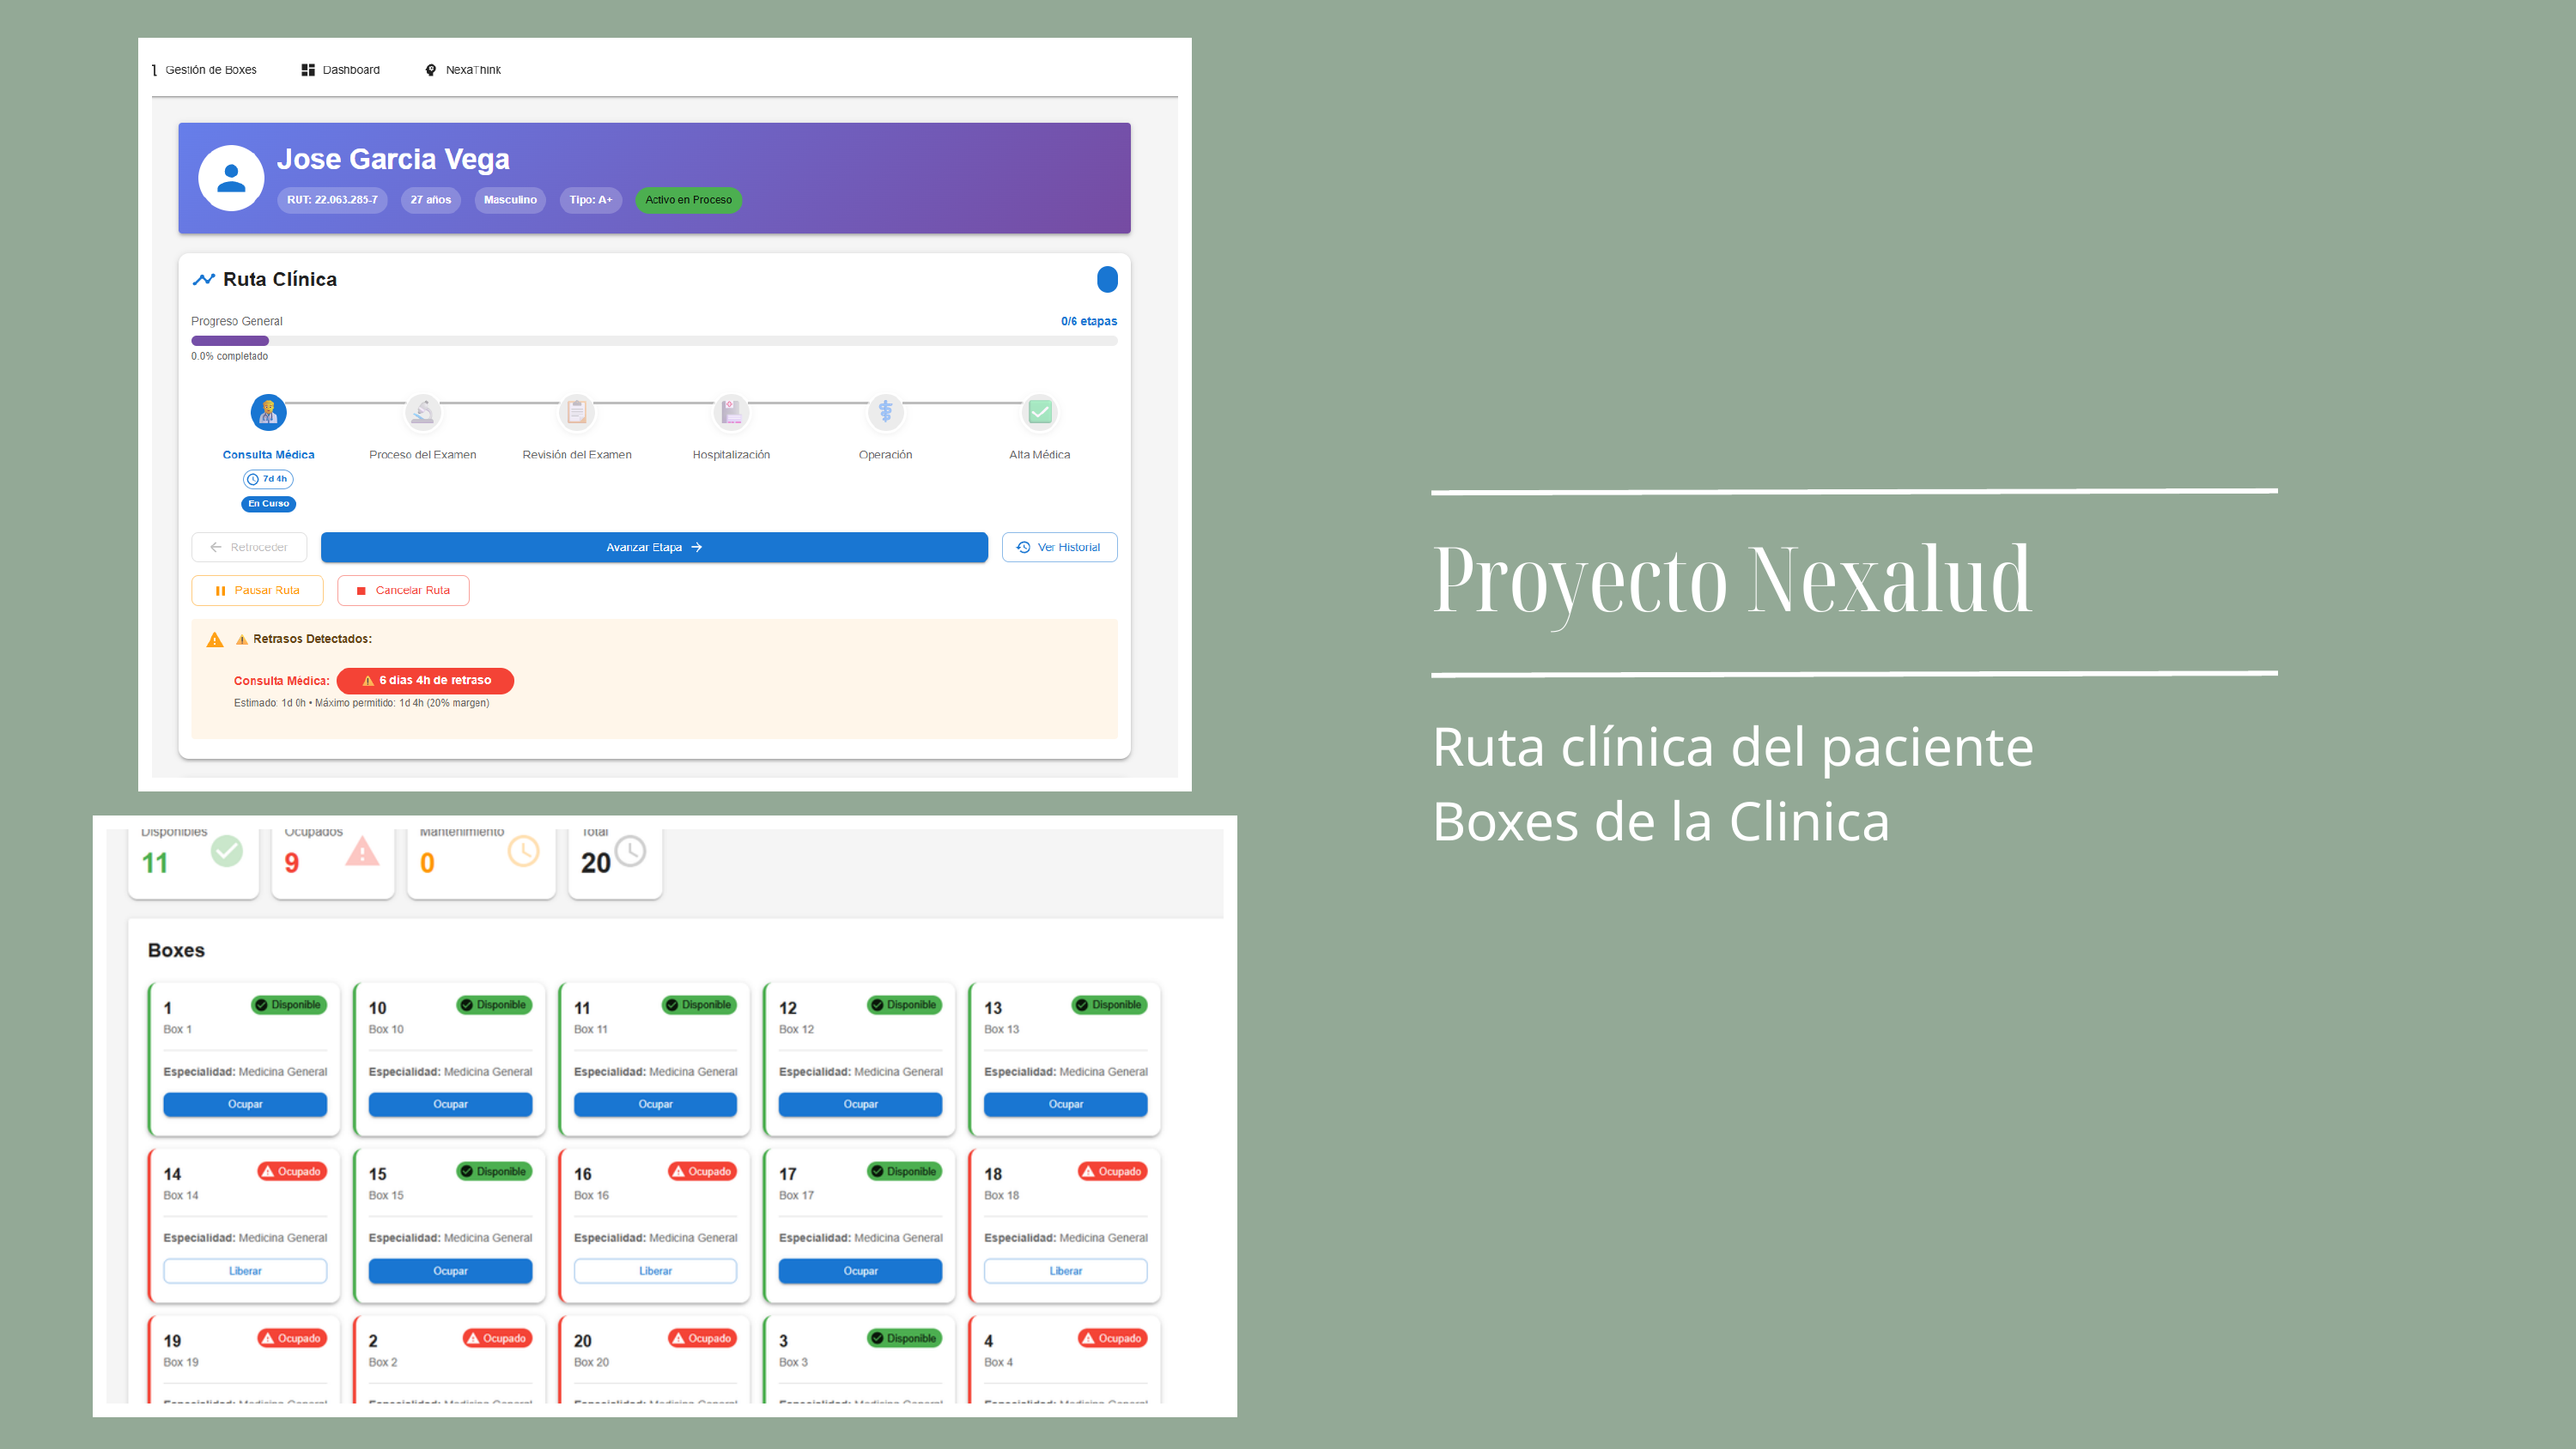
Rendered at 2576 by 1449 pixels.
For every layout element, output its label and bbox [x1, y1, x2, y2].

text_box [1431, 488, 2390, 849]
text_box [99, 822, 1231, 1410]
text_box [144, 44, 1186, 785]
